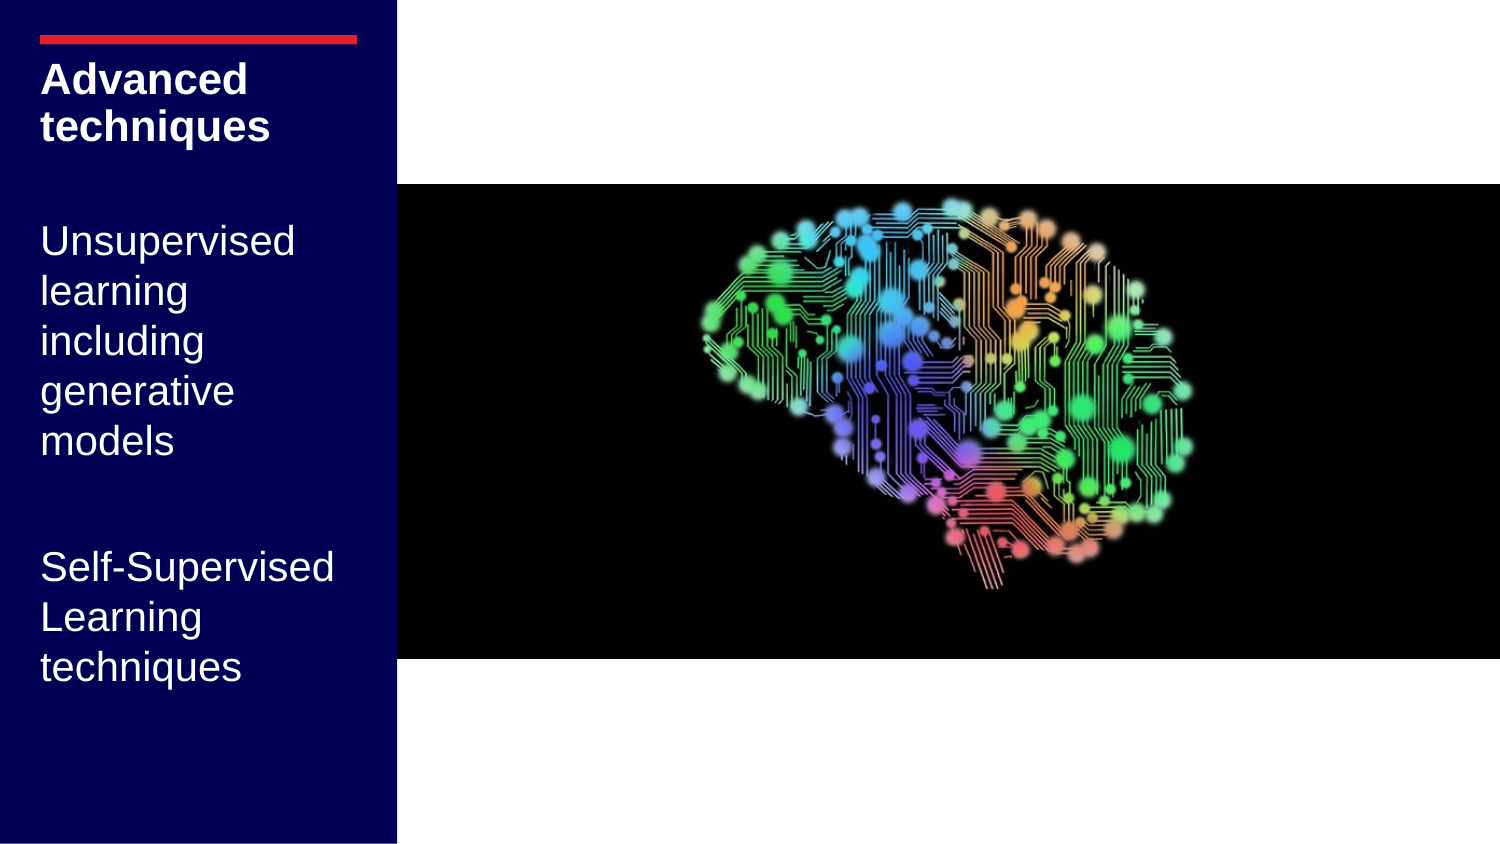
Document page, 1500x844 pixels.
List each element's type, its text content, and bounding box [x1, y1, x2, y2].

picture [397, 184, 1500, 659]
list Unsupervised learning including generative models Self-Supervised Learning techniques [40, 206, 380, 768]
title Advanced techniques [40, 49, 357, 206]
